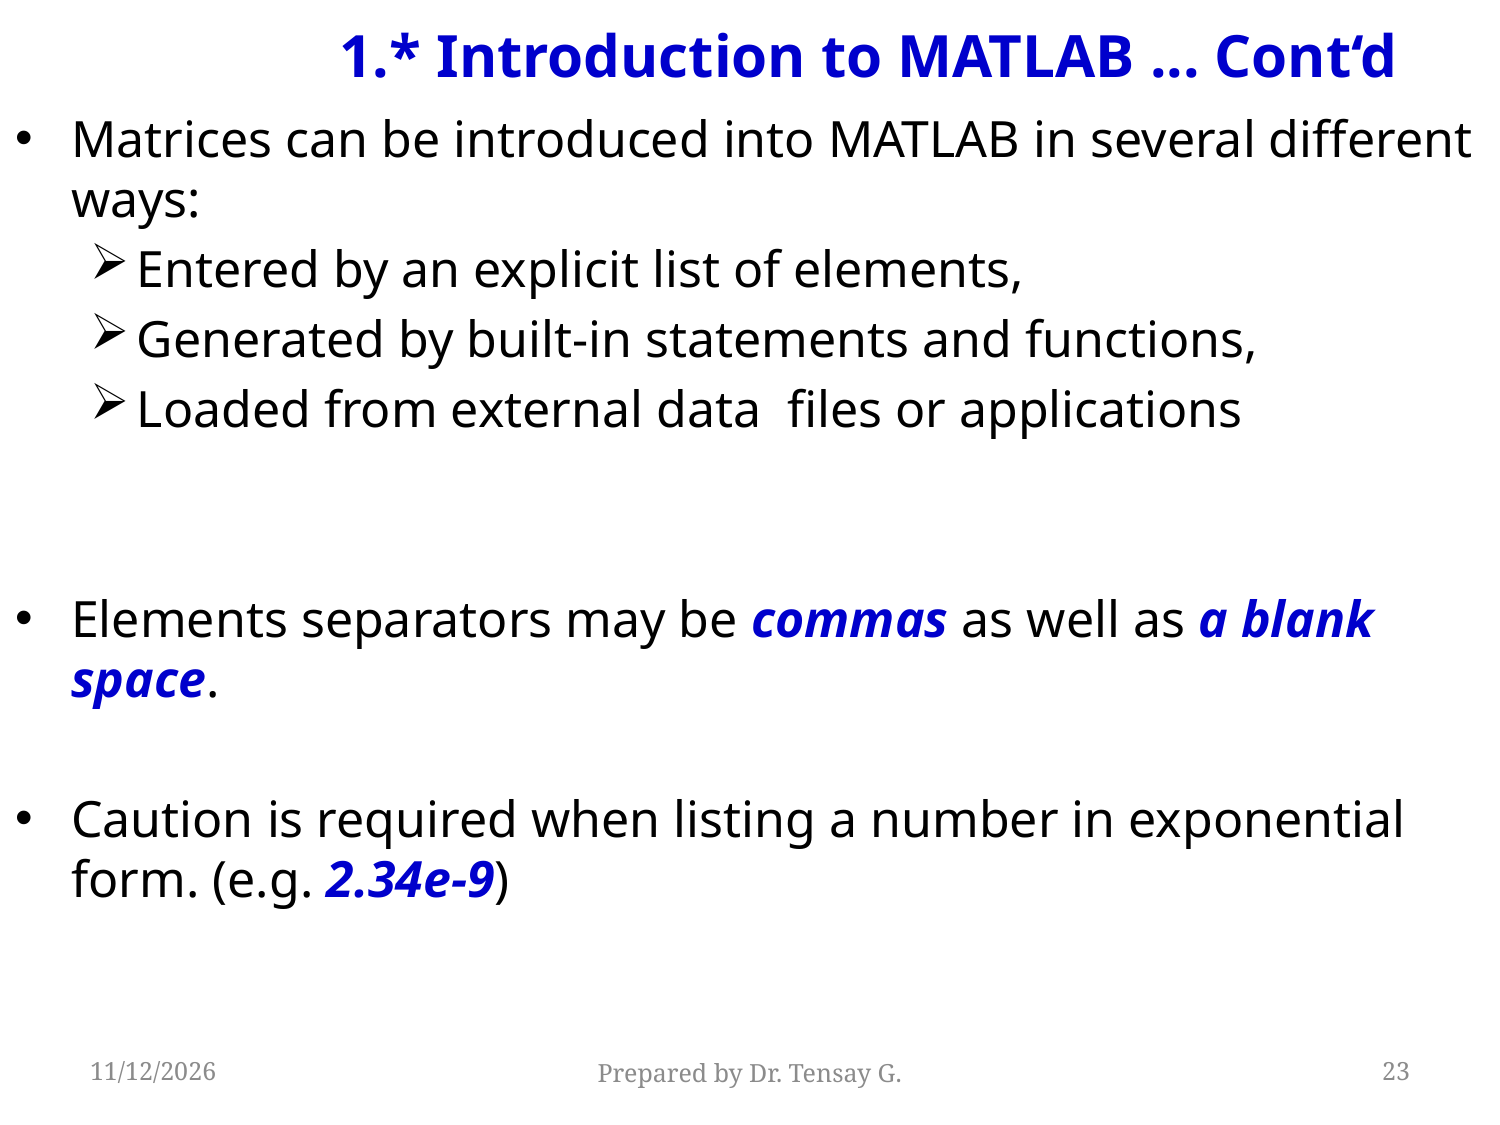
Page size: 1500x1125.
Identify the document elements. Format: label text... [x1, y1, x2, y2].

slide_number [75, 1042, 425, 1103]
slide_number 23 [1074, 1042, 1425, 1103]
list Matrices can be introduced into MATLAB in several different ways: Entered by an explicit list of elements, Generated by built-in statements and functions, Loaded from external data files or applications Elements separators may be commas as well as a blank space. Caution is required when listing a number in exponential form. (e.g. 2.34e-9) [0, 99, 1500, 1125]
title 1.* Introduction to MATLAB ... Cont‘d [24, 7, 1413, 99]
footer Prepared by Dr. Tensay G. [512, 1042, 988, 1103]
